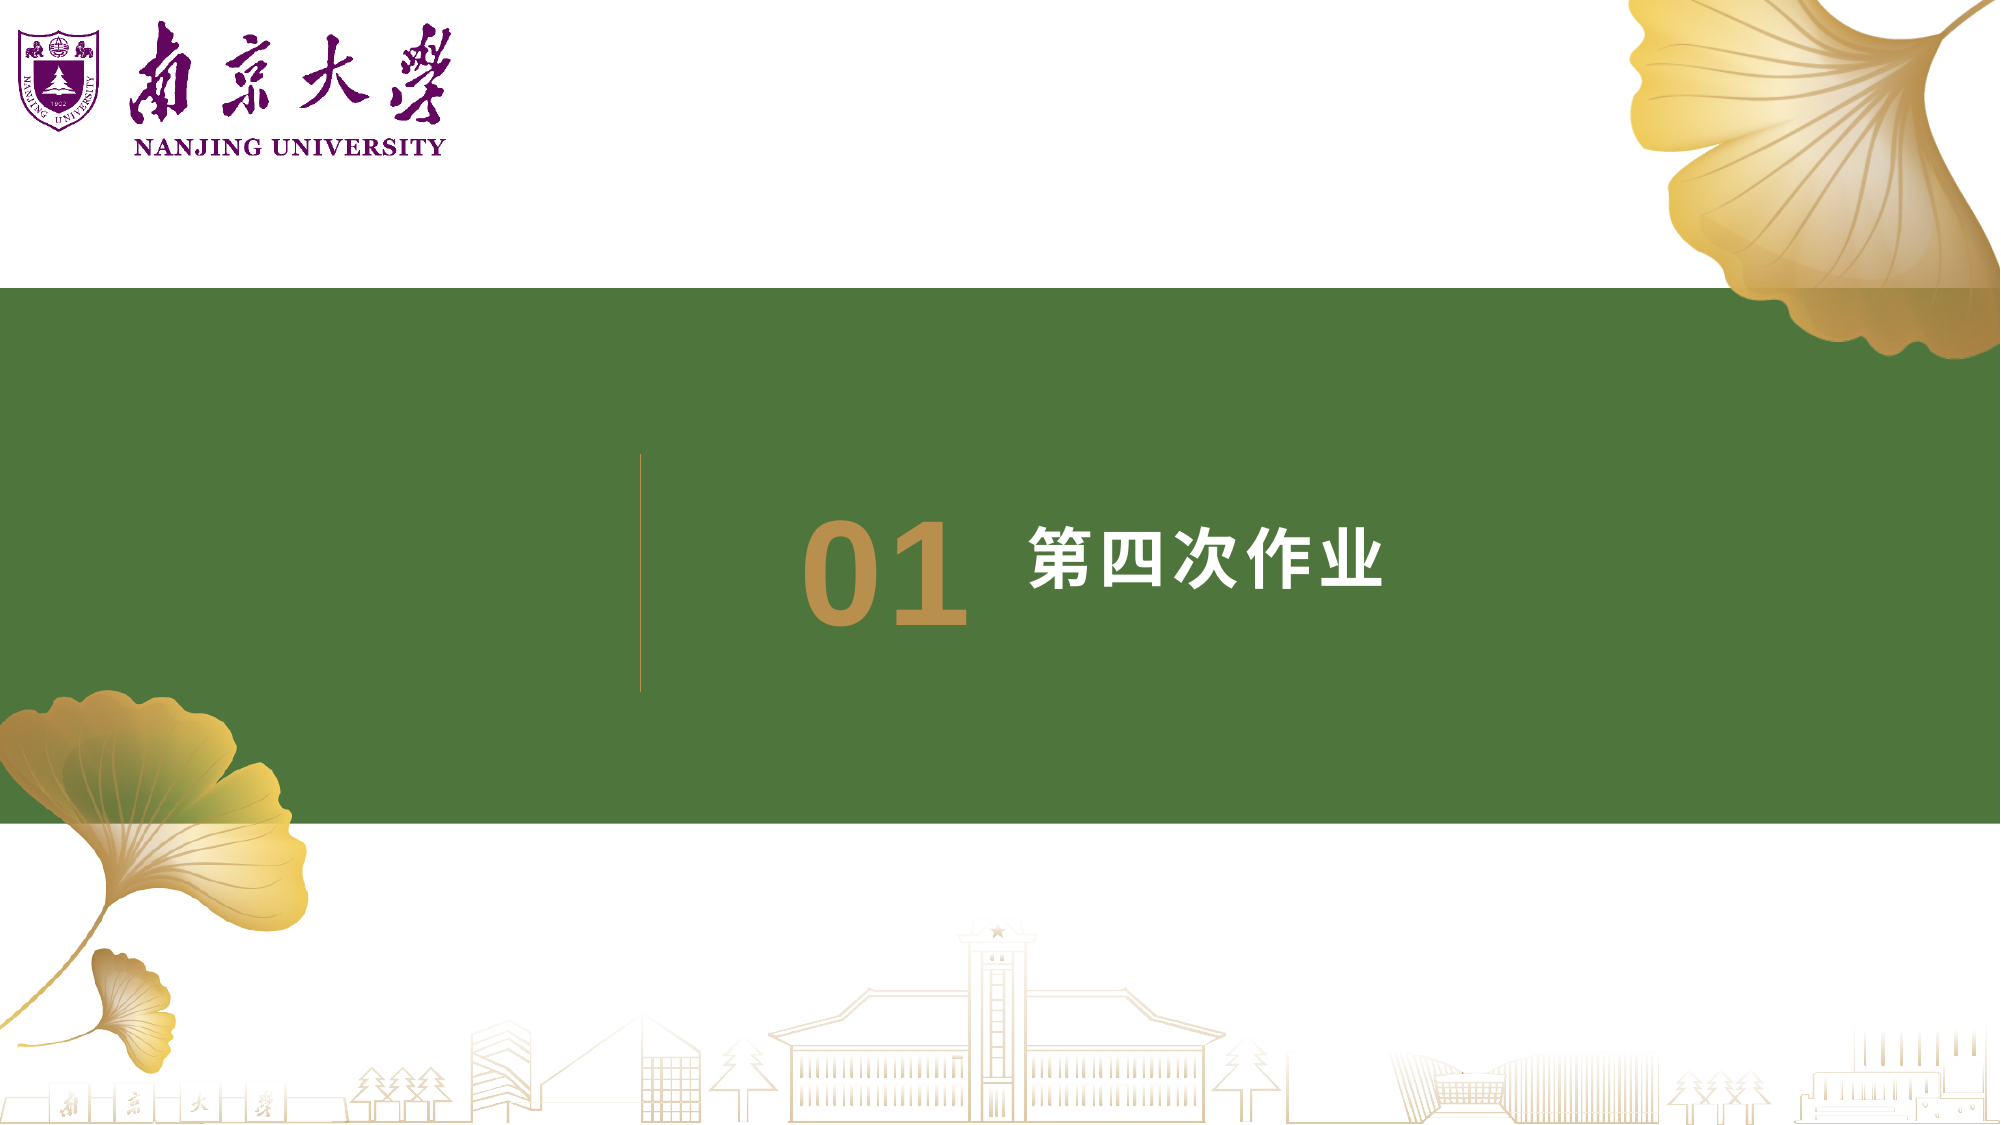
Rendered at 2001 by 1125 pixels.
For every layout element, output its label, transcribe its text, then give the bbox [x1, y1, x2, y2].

text_box 第四次作业 [1011, 488, 1819, 626]
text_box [0, 914, 1999, 1125]
picture [1558, 0, 2000, 460]
picture [0, 617, 419, 914]
text_box [0, 287, 2000, 825]
text_box 01 [763, 463, 1008, 668]
picture [18, 21, 451, 160]
